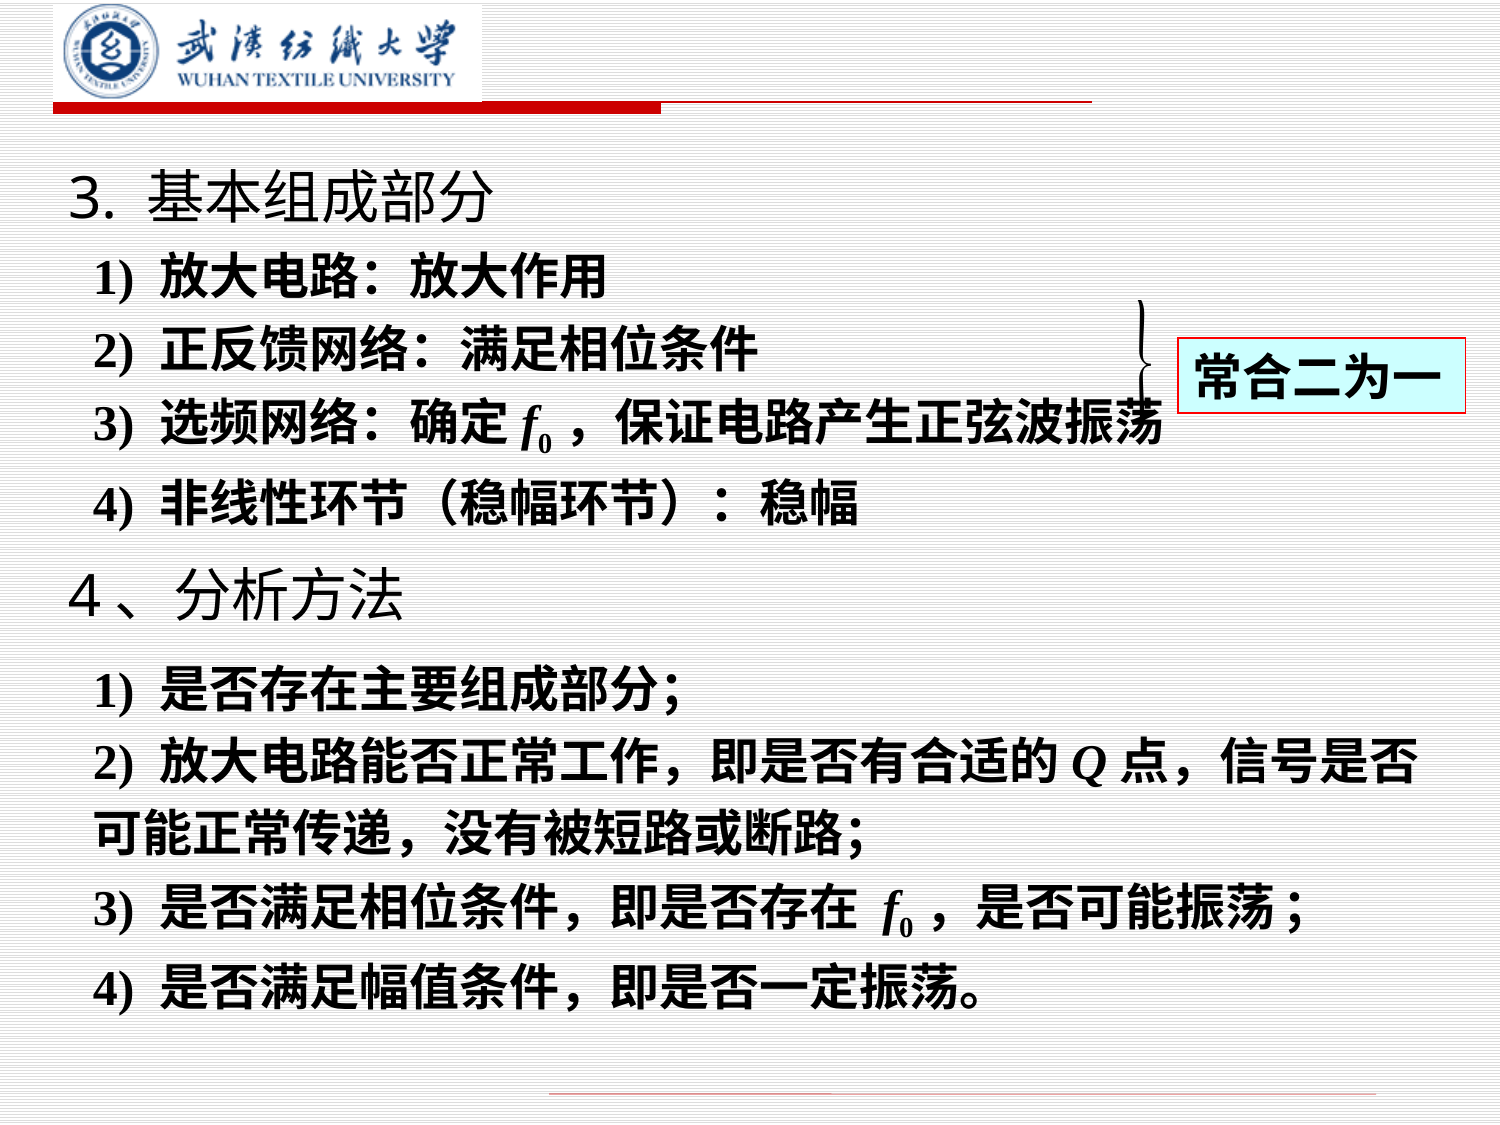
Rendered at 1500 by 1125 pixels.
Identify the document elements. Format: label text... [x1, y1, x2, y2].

title 3. 基本组成部分 [52, 136, 729, 238]
text_box 4、分析方法 [53, 550, 591, 636]
picture [53, 4, 482, 102]
text_box 1) 是否存在主要组成部分； 2) 放大电路能否正常工作，即是否有合适的Q点，信号是否可能正常传递，没有被短路或断路； 3) 是否满足相位条件，即是否存在 f0，是否可能振荡 ； 4) 是否满足幅值条件，即是否一定振荡。 [78, 638, 1450, 1023]
text_box 1) 放大电路：放大作用 2) 正反馈网络：满足相位条件 3) 选频网络：确定f0，保证电路产生正弦波振荡 4) 非线性环节（稳幅环节）：稳幅 [78, 225, 1204, 539]
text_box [1065, 300, 1466, 451]
